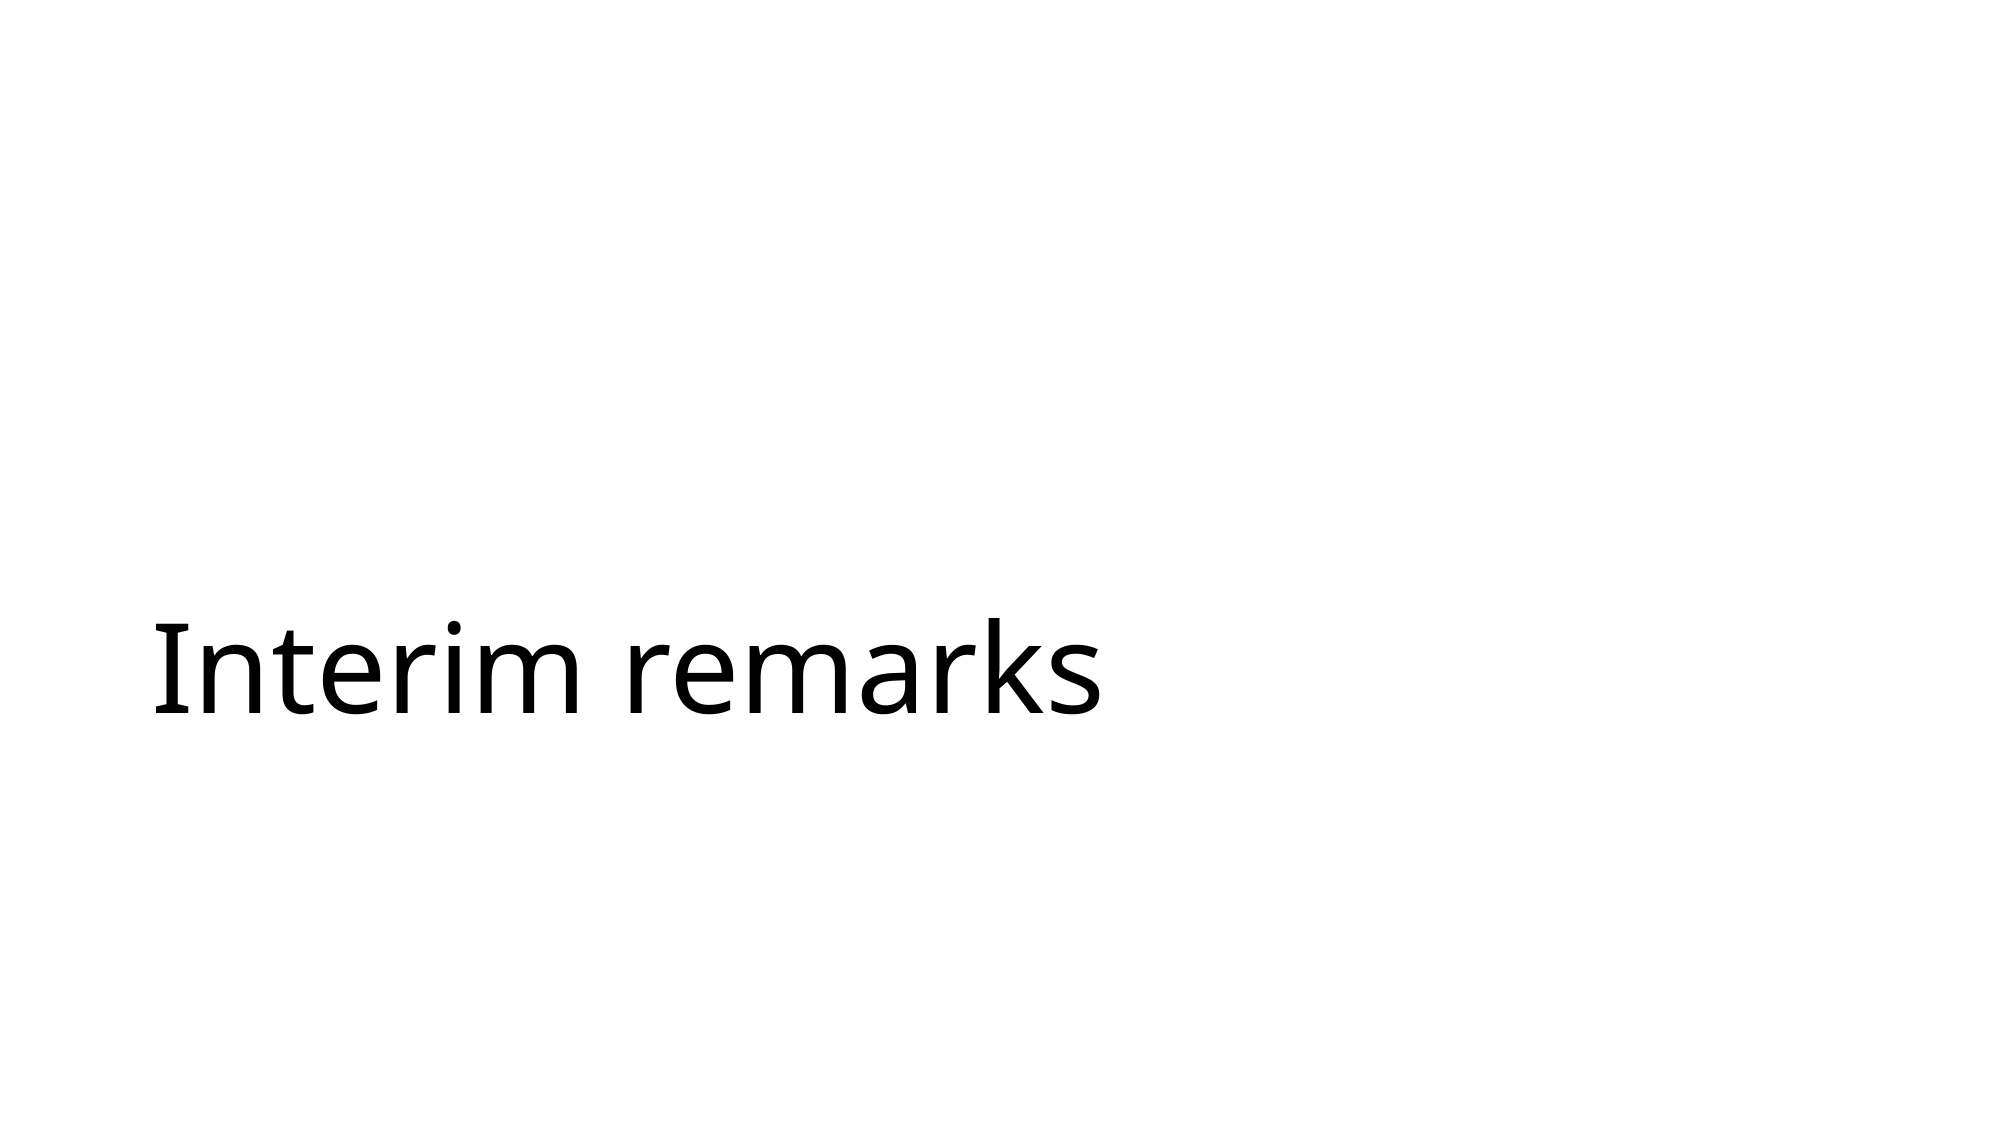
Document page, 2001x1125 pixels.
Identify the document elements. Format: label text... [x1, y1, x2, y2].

title Interim remarks [136, 280, 1862, 749]
